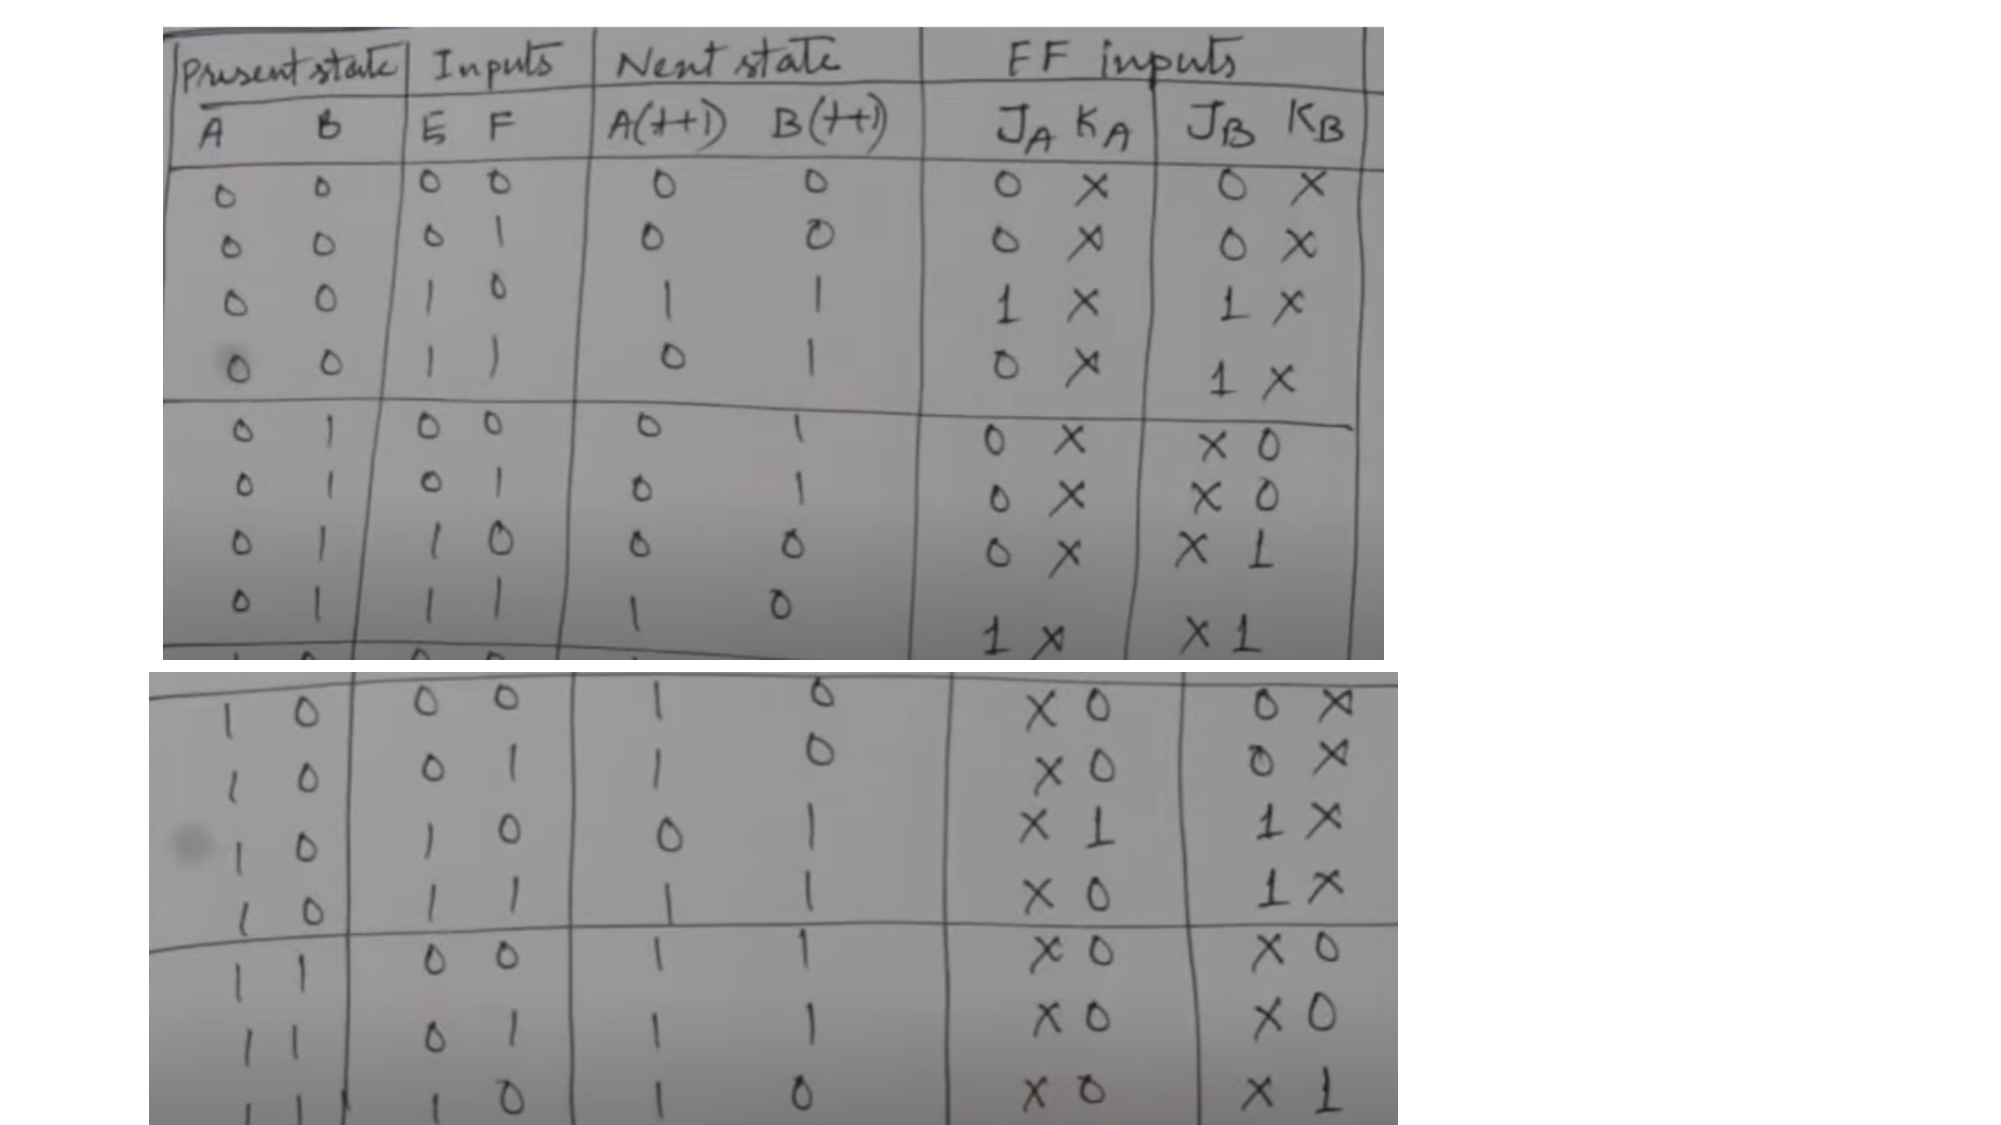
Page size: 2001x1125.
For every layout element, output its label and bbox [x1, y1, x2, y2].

picture [163, 20, 1384, 660]
picture [149, 672, 1398, 1125]
